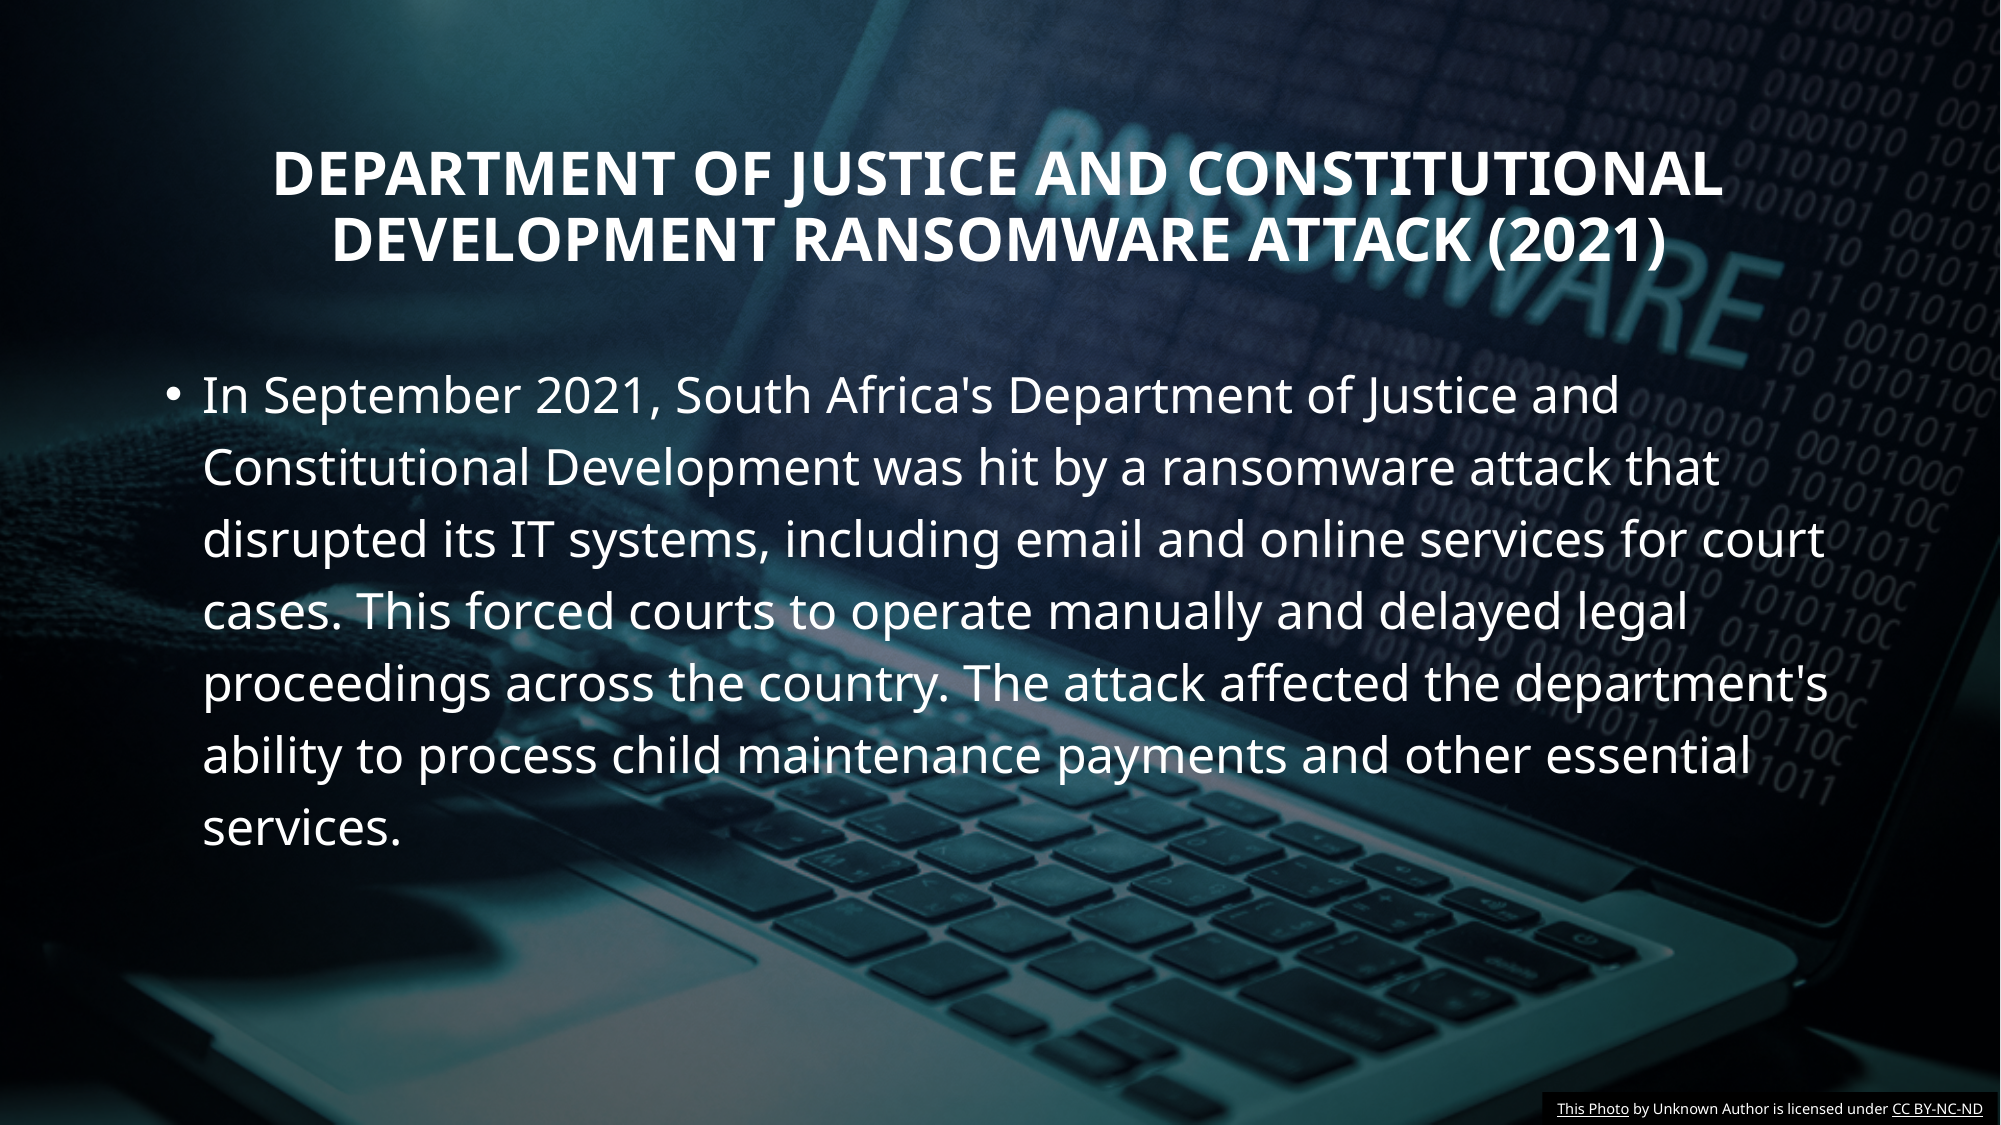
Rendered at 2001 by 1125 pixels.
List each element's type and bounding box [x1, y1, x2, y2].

list [0, 0, 2000, 1125]
